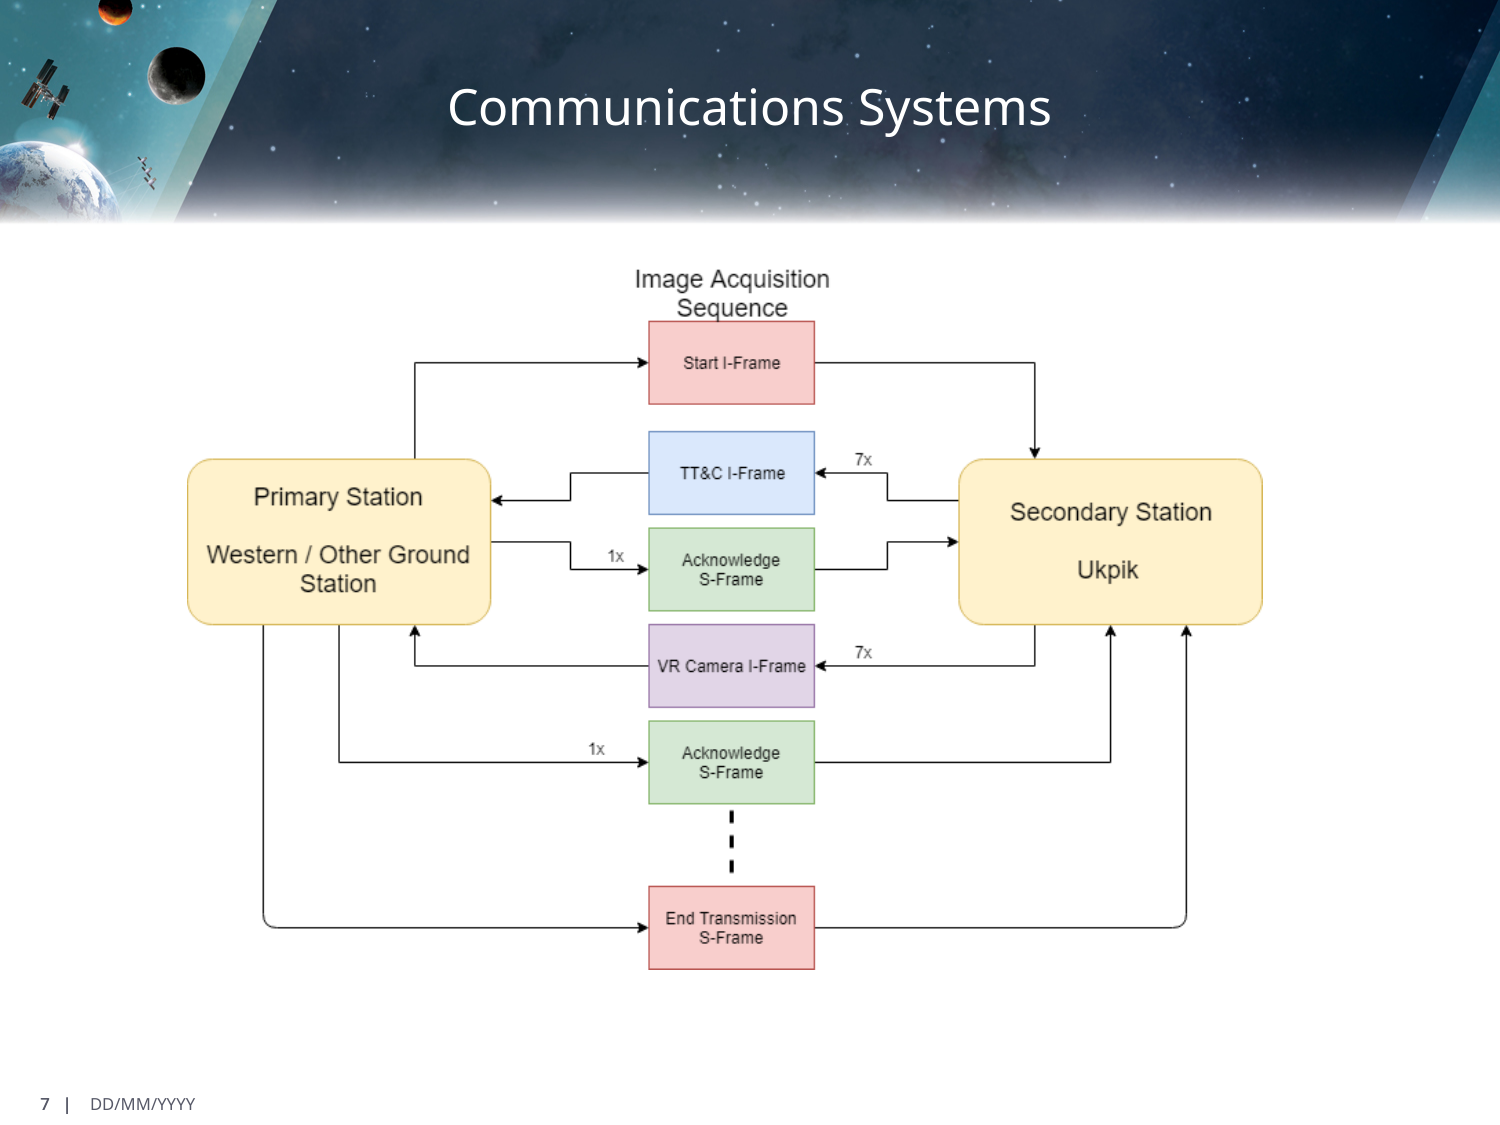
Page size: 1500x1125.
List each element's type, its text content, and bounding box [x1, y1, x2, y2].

slide_number 7 | [0, 1078, 87, 1123]
title Communications Systems [0, 0, 1500, 214]
picture [0, 214, 1500, 1125]
